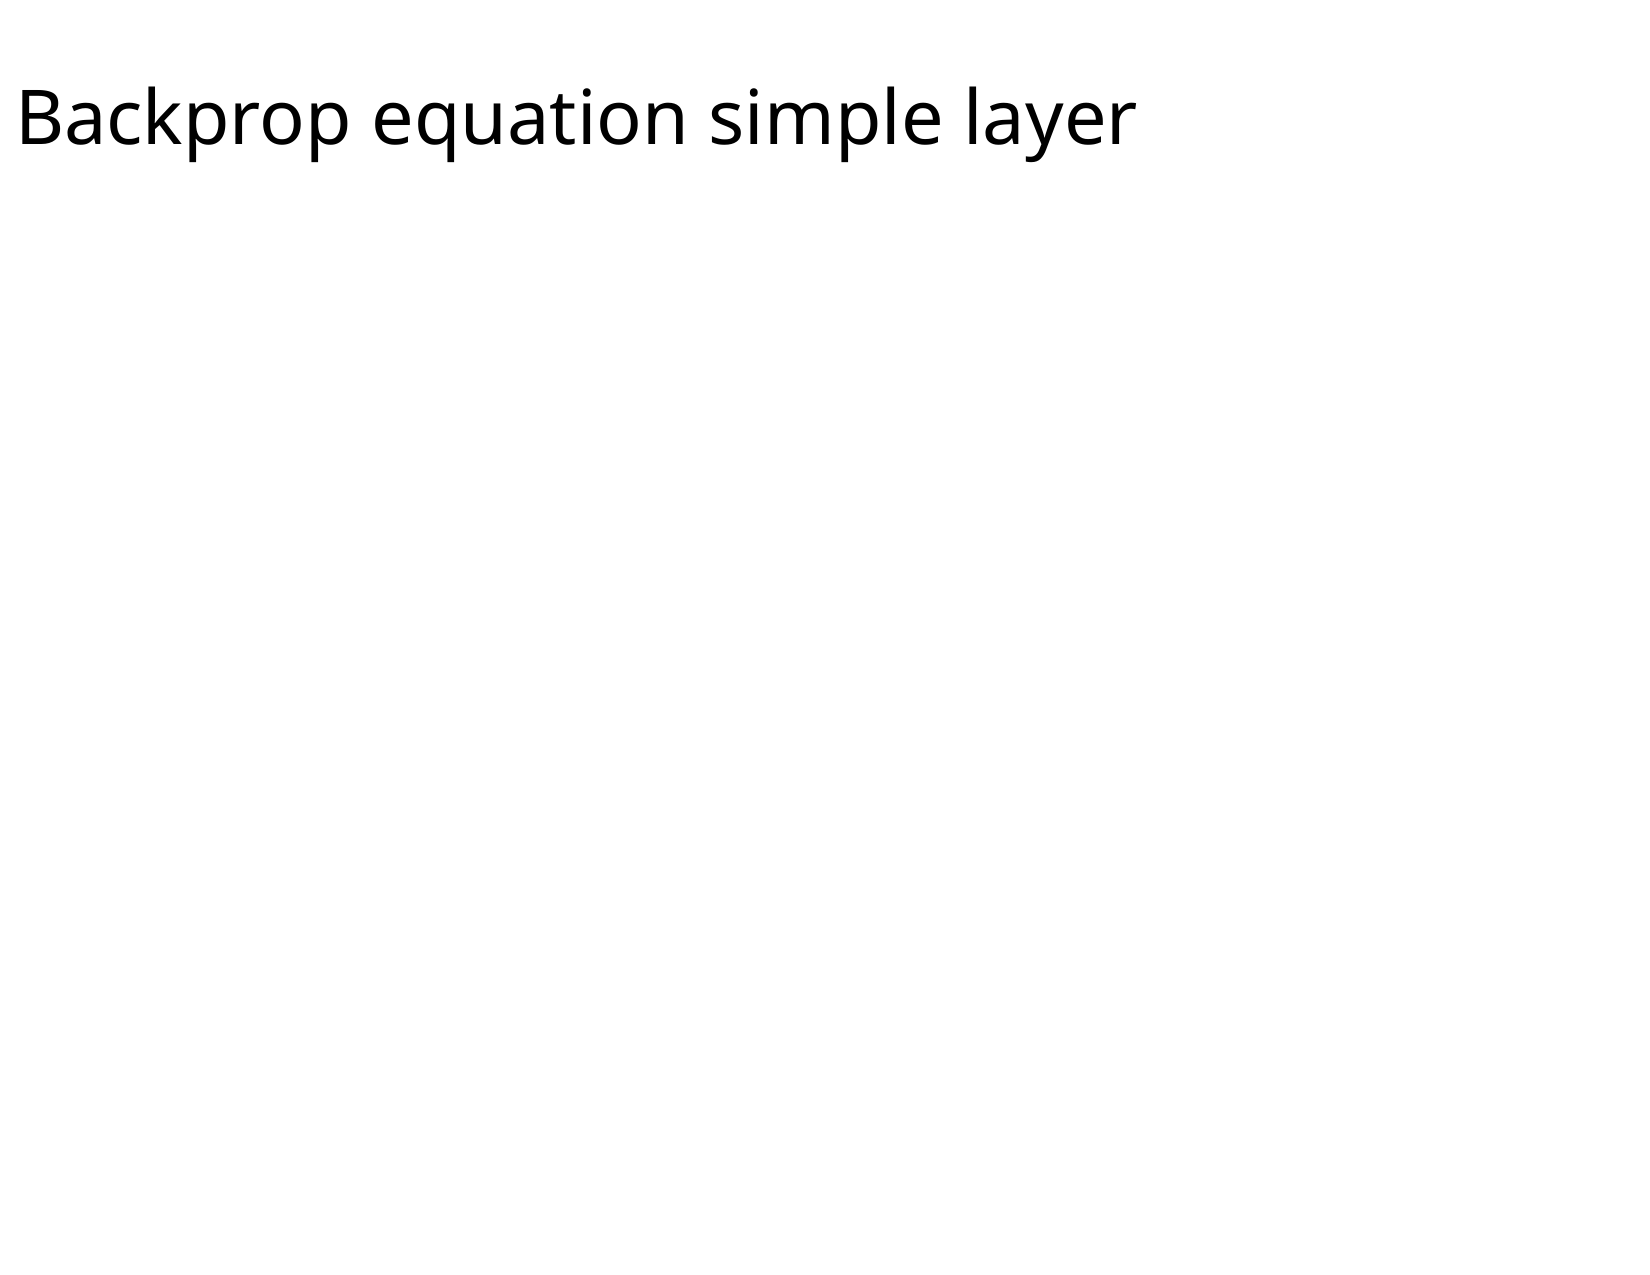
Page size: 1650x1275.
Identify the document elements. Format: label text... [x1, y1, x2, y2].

title Backprop equation simple layer [0, 0, 1424, 243]
